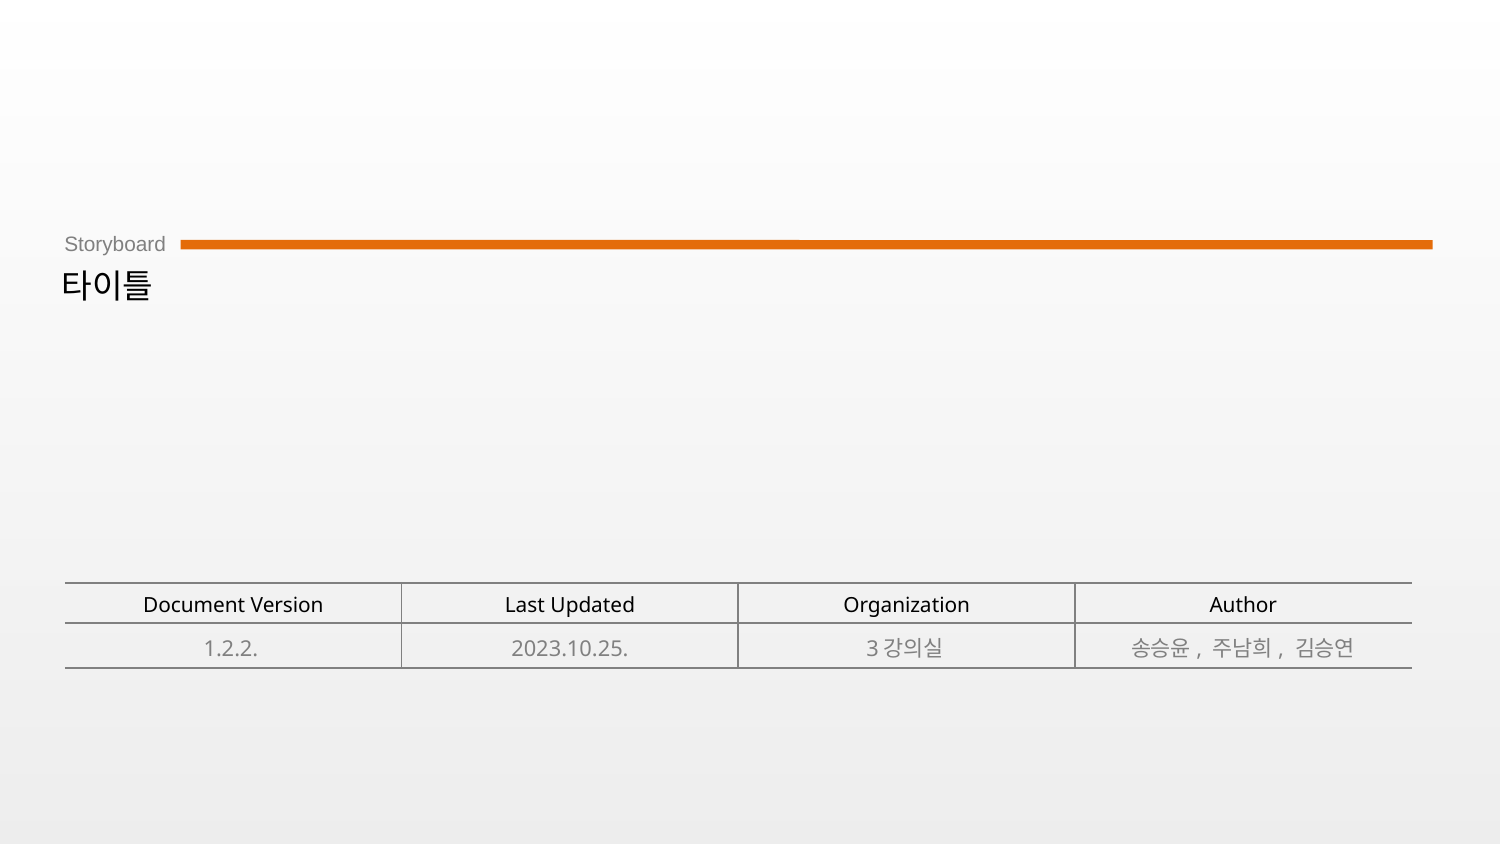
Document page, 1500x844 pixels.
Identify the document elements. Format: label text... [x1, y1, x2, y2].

list 3강의실 [739, 627, 1071, 663]
list 1.2.2. [65, 627, 397, 663]
list 2023.10.25. [404, 627, 736, 663]
list 송승윤, 주남희, 김승연 [1077, 627, 1409, 663]
title 타이틀 [46, 249, 1436, 321]
